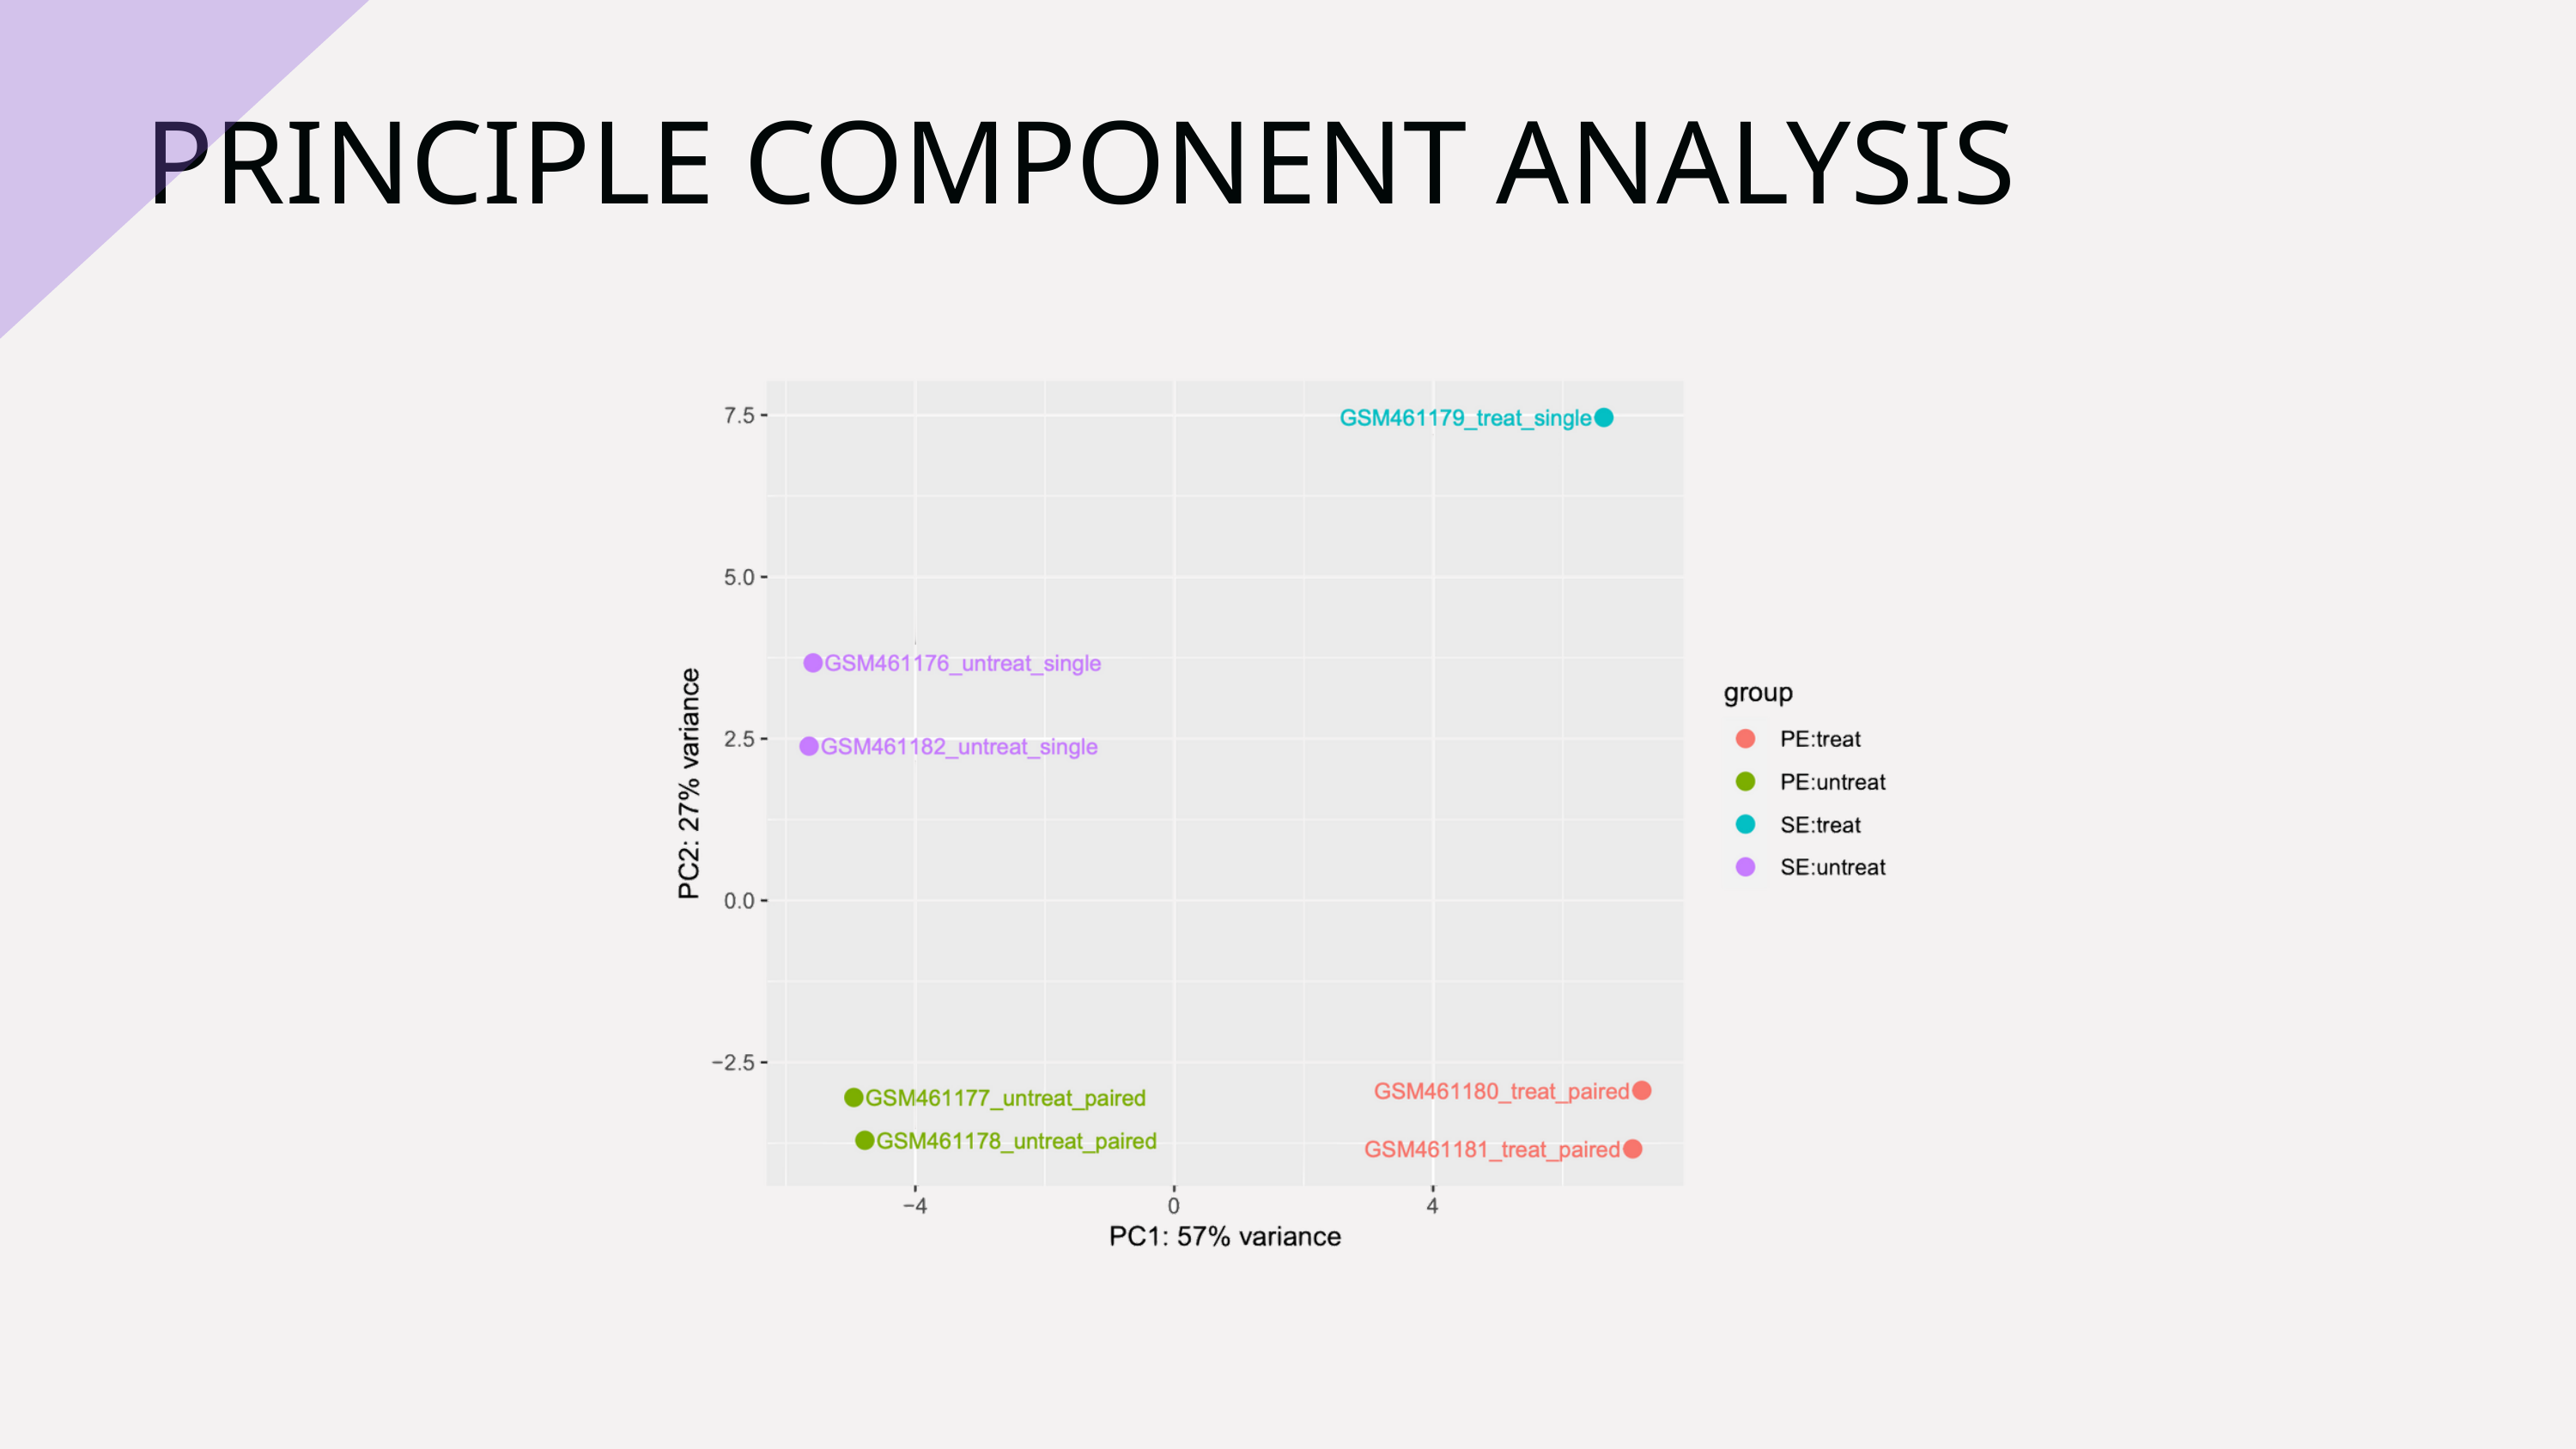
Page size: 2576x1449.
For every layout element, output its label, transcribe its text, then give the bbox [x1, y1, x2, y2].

picture [667, 332, 1909, 1304]
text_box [0, 0, 368, 365]
text_box PRINCIPLE COMPONENT ANALYSIS [372, 100, 2160, 227]
